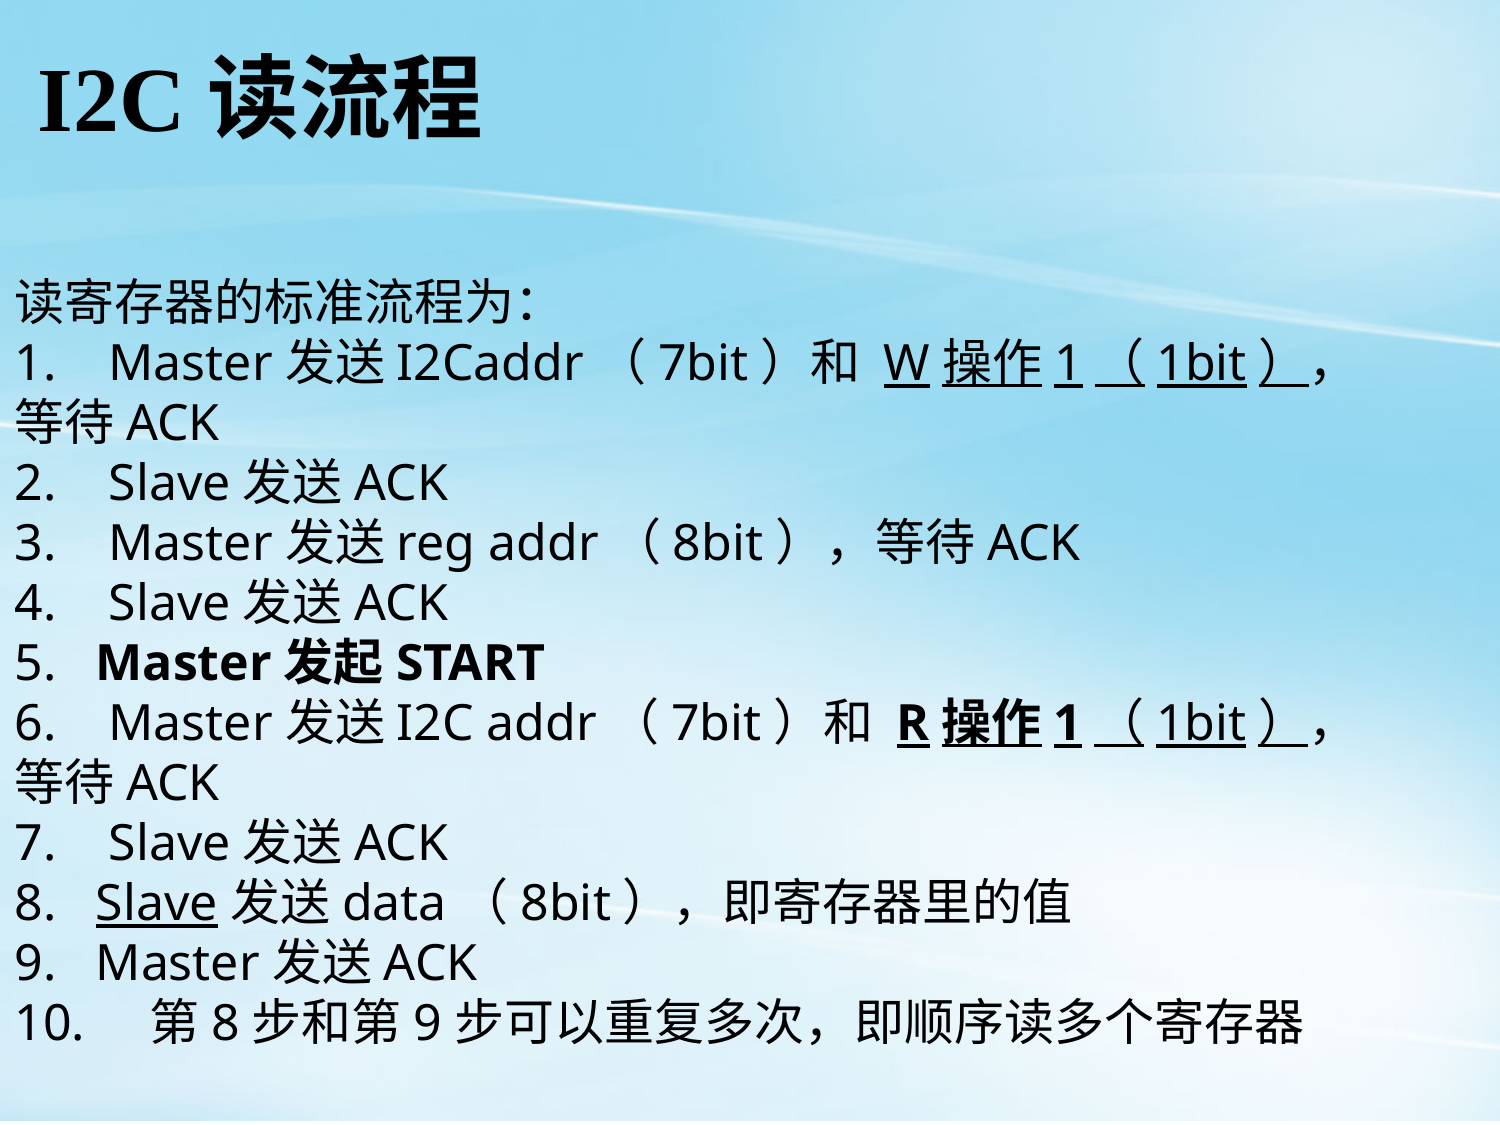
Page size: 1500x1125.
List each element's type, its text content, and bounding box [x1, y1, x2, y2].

list 读寄存器的标准流程为： 1. Master发送I2Caddr（7bit）和 W操作1（1bit），等待ACK 2. Slave发送ACK 3. Master发送reg addr（8bit），等待ACK 4. Slave发送ACK 5. Master发起START 6. Master发送I2C addr（7bit）和 R操作1（1bit），等待ACK 7. Slave发送ACK 8. Slave发送data（8bit），即寄存器里的值 9. Master发送ACK 10. 第8步和第9步可以重复多次，即顺序读多个寄存器 [0, 262, 1350, 1005]
title I2C读流程 [0, 45, 1350, 233]
picture [0, 0, 1500, 1121]
